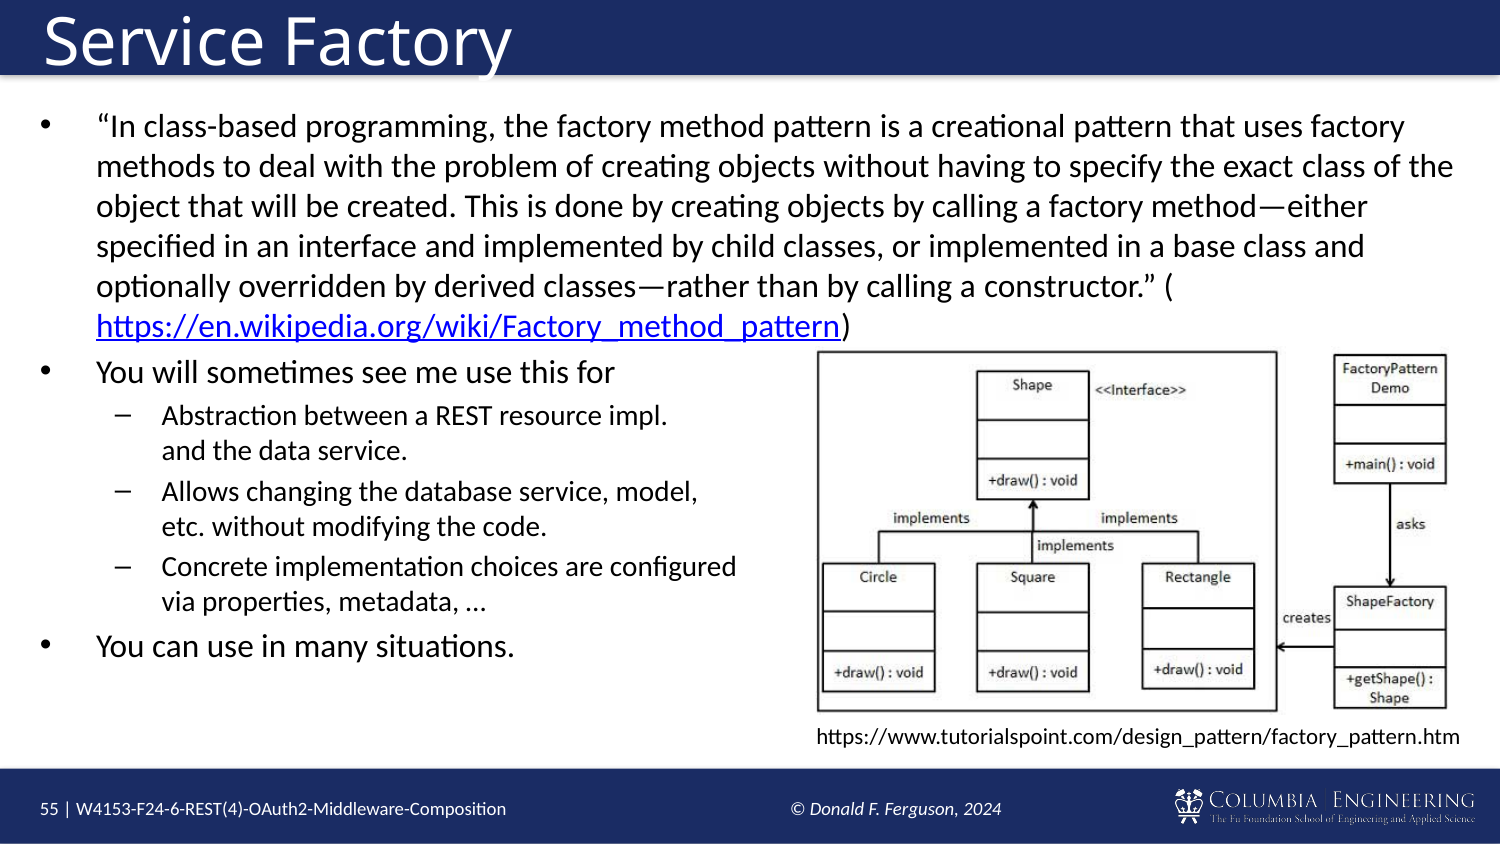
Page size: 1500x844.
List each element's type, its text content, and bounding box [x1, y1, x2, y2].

text_box https://www.tutorialspoint.com/design_pattern/factory_pattern.htm [801, 714, 1500, 757]
list “In class-based programming, the factory method pattern is a creational pattern that uses factory methods to deal with the problem of creating objects without having to specify the exact class of the object that will be created. This is done by creating objects by calling a factory method—either specified in an interface and implemented by child classes, or implemented in a base class and optionally overridden by derived classes—rather than by calling a constructor.” (https://en.wikipedia.org/wiki/Factory_method_pattern) You will sometimes see me use this for Abstraction between a REST resource impl. and the data service. Allows changing the database service, model, etc. without modifying the code. Concrete implementation choices are configured via properties, metadata, … You can use in many situations. [24, 96, 1475, 760]
picture [815, 346, 1449, 715]
title Service Factory [28, 0, 1450, 73]
